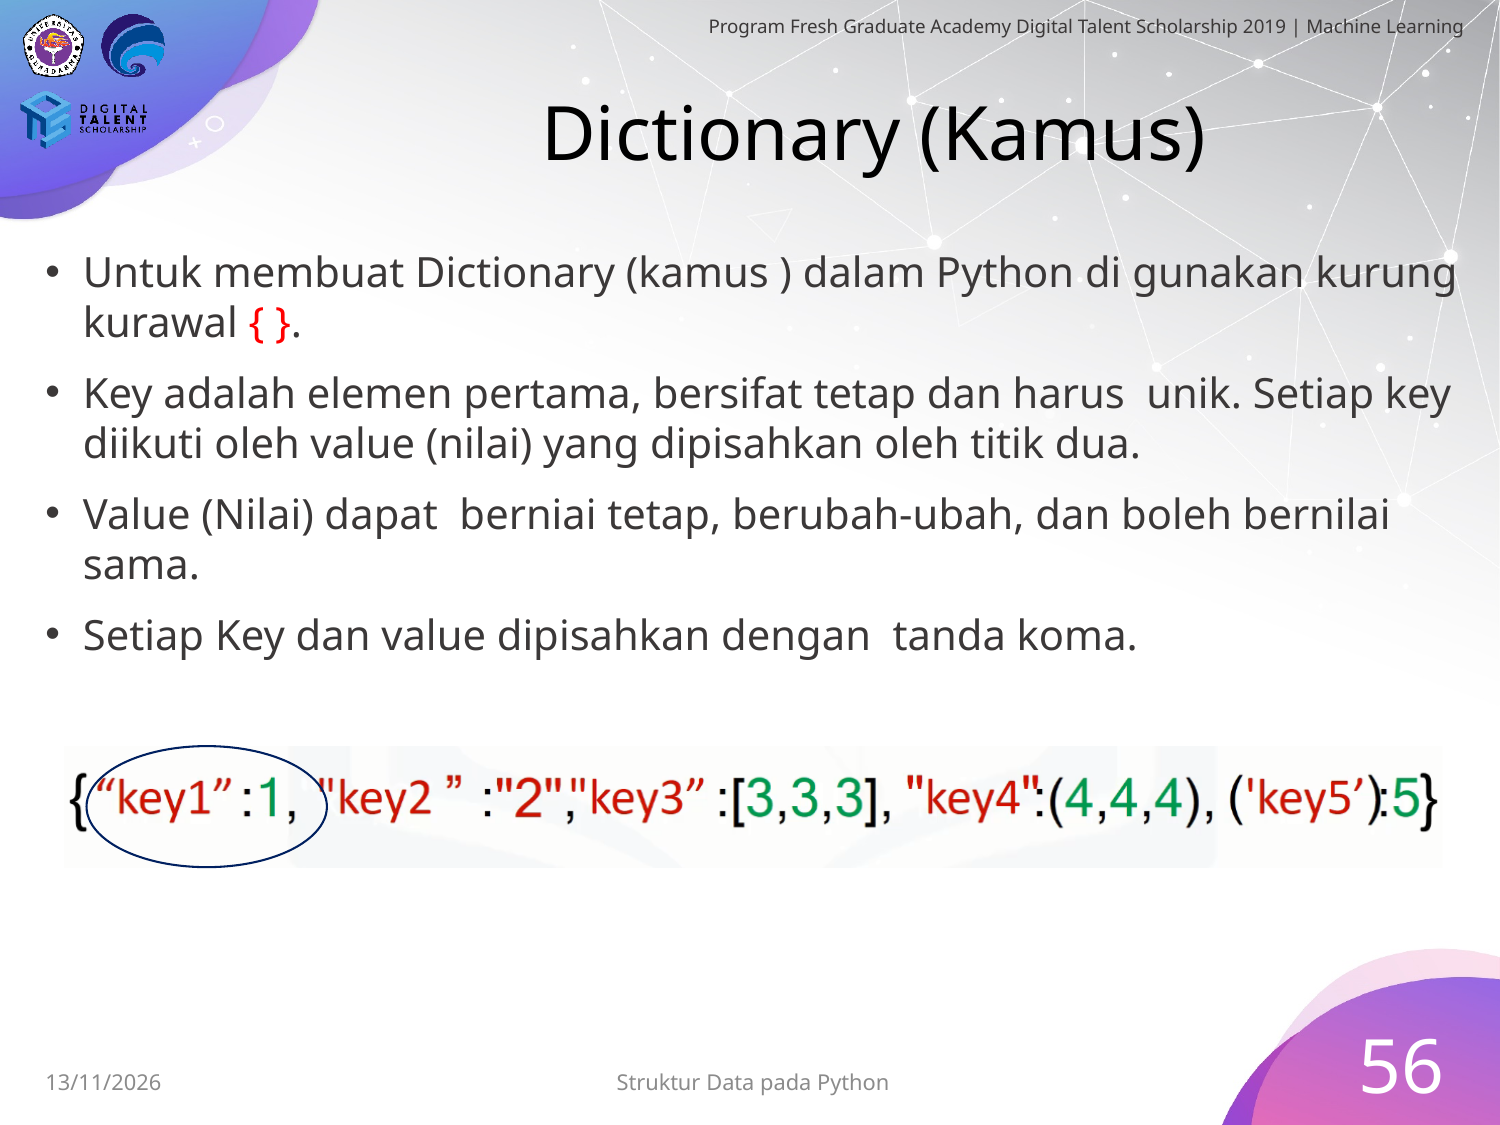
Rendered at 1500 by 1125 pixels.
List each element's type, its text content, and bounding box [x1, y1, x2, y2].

title Dictionary (Kamus) [271, 66, 1477, 207]
footer Struktur Data pada Python [386, 1053, 1121, 1114]
list Untuk membuat Dictionary (kamus ) dalam Python di gunakan kurung kurawal { }. Key adalah elemen pertama, bersifat tetap dan harus unik. Setiap key diikuti oleh value (nilai) yang dipisahkan oleh titik dua. Value (Nilai) dapat berniai tetap, berubah-ubah, dan boleh bernilai sama. Setiap Key dan value dipisahkan dengan tanda koma. [30, 238, 1477, 1014]
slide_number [30, 1053, 272, 1114]
picture [0, 0, 1500, 1125]
slide_number 56 [1327, 1025, 1477, 1115]
